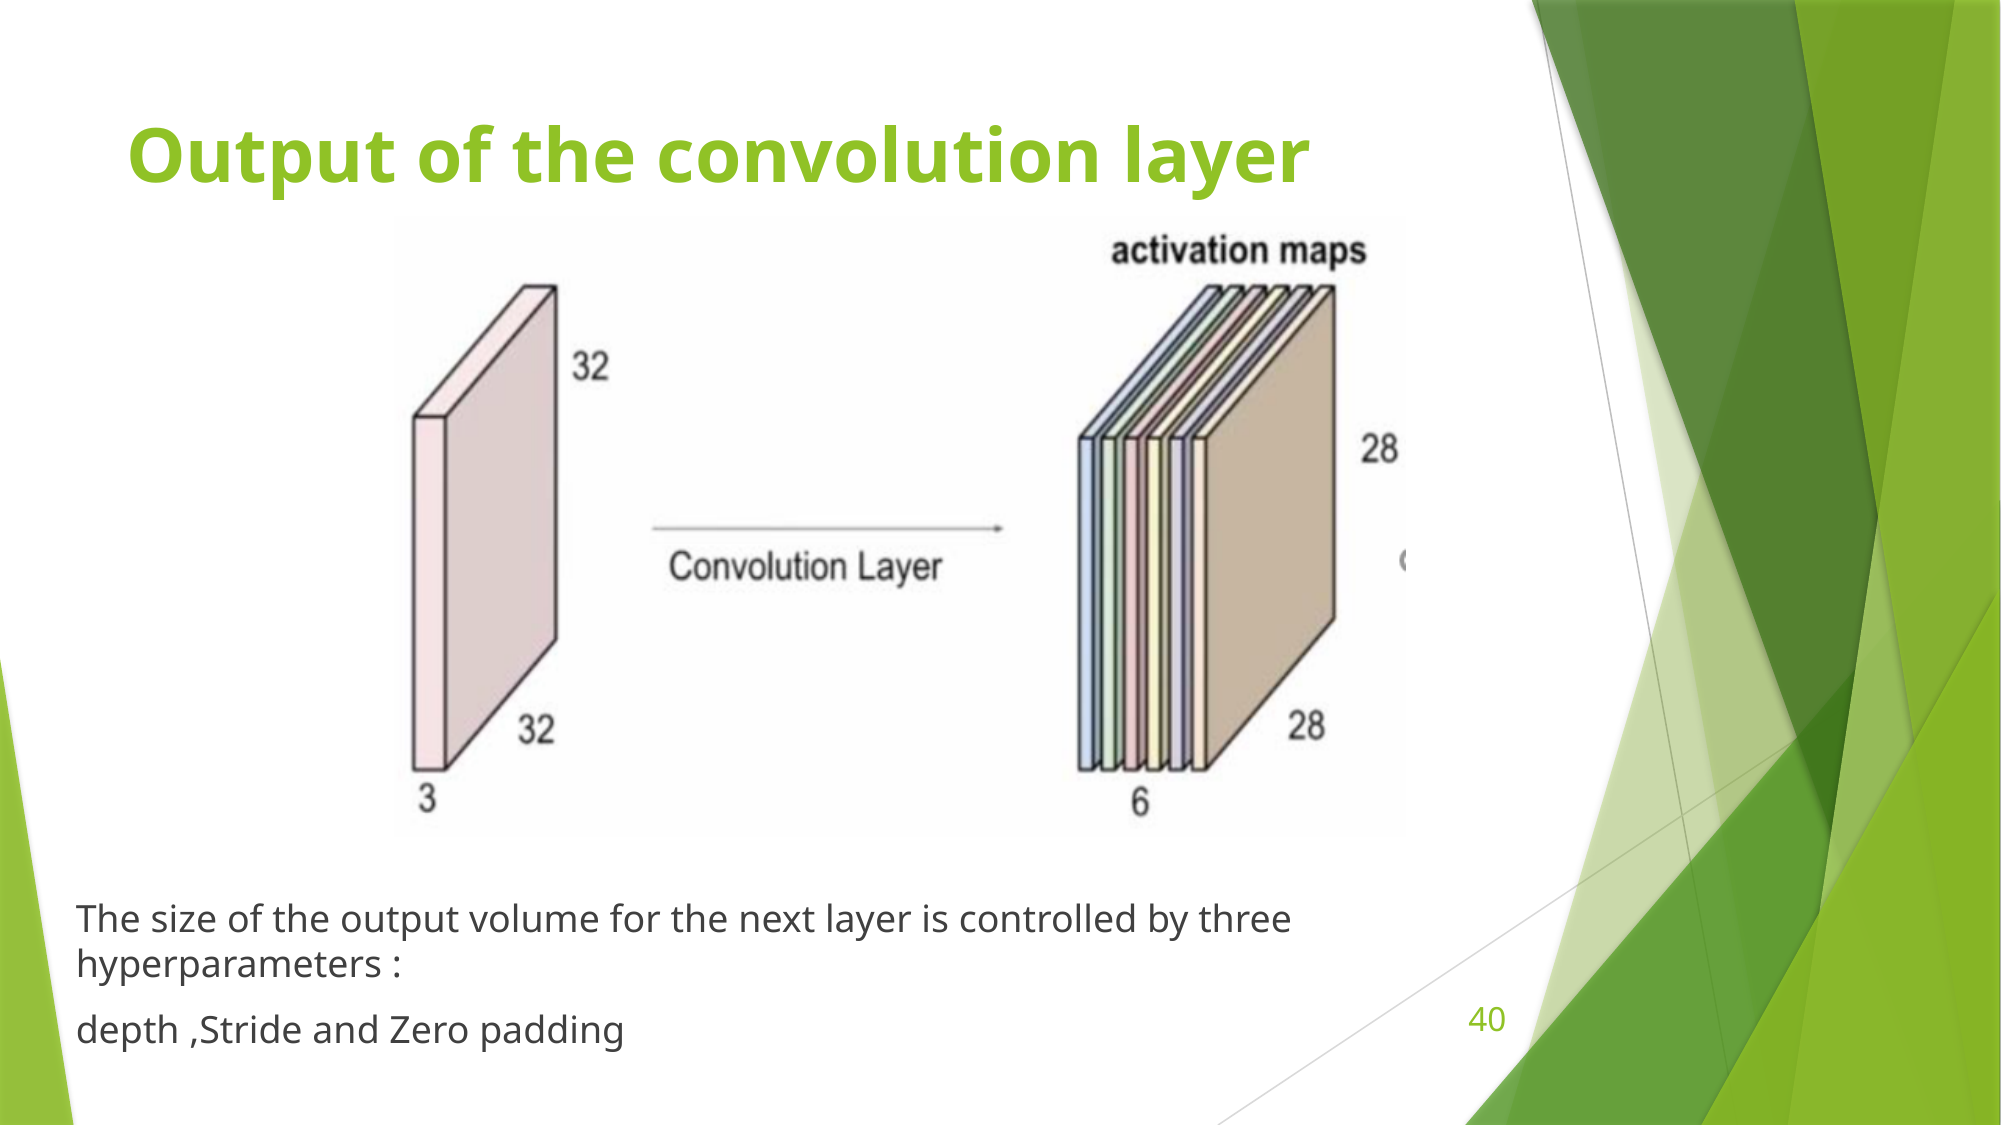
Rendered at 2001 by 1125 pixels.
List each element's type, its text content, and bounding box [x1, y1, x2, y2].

title Output of the convolution layer [111, 99, 1522, 317]
slide_number 40 [1409, 991, 1522, 1051]
picture [394, 207, 1407, 872]
list The size of the output volume for the next layer is controlled by three hyperparameters : depth ,Stride and Zero padding [60, 887, 1624, 1104]
